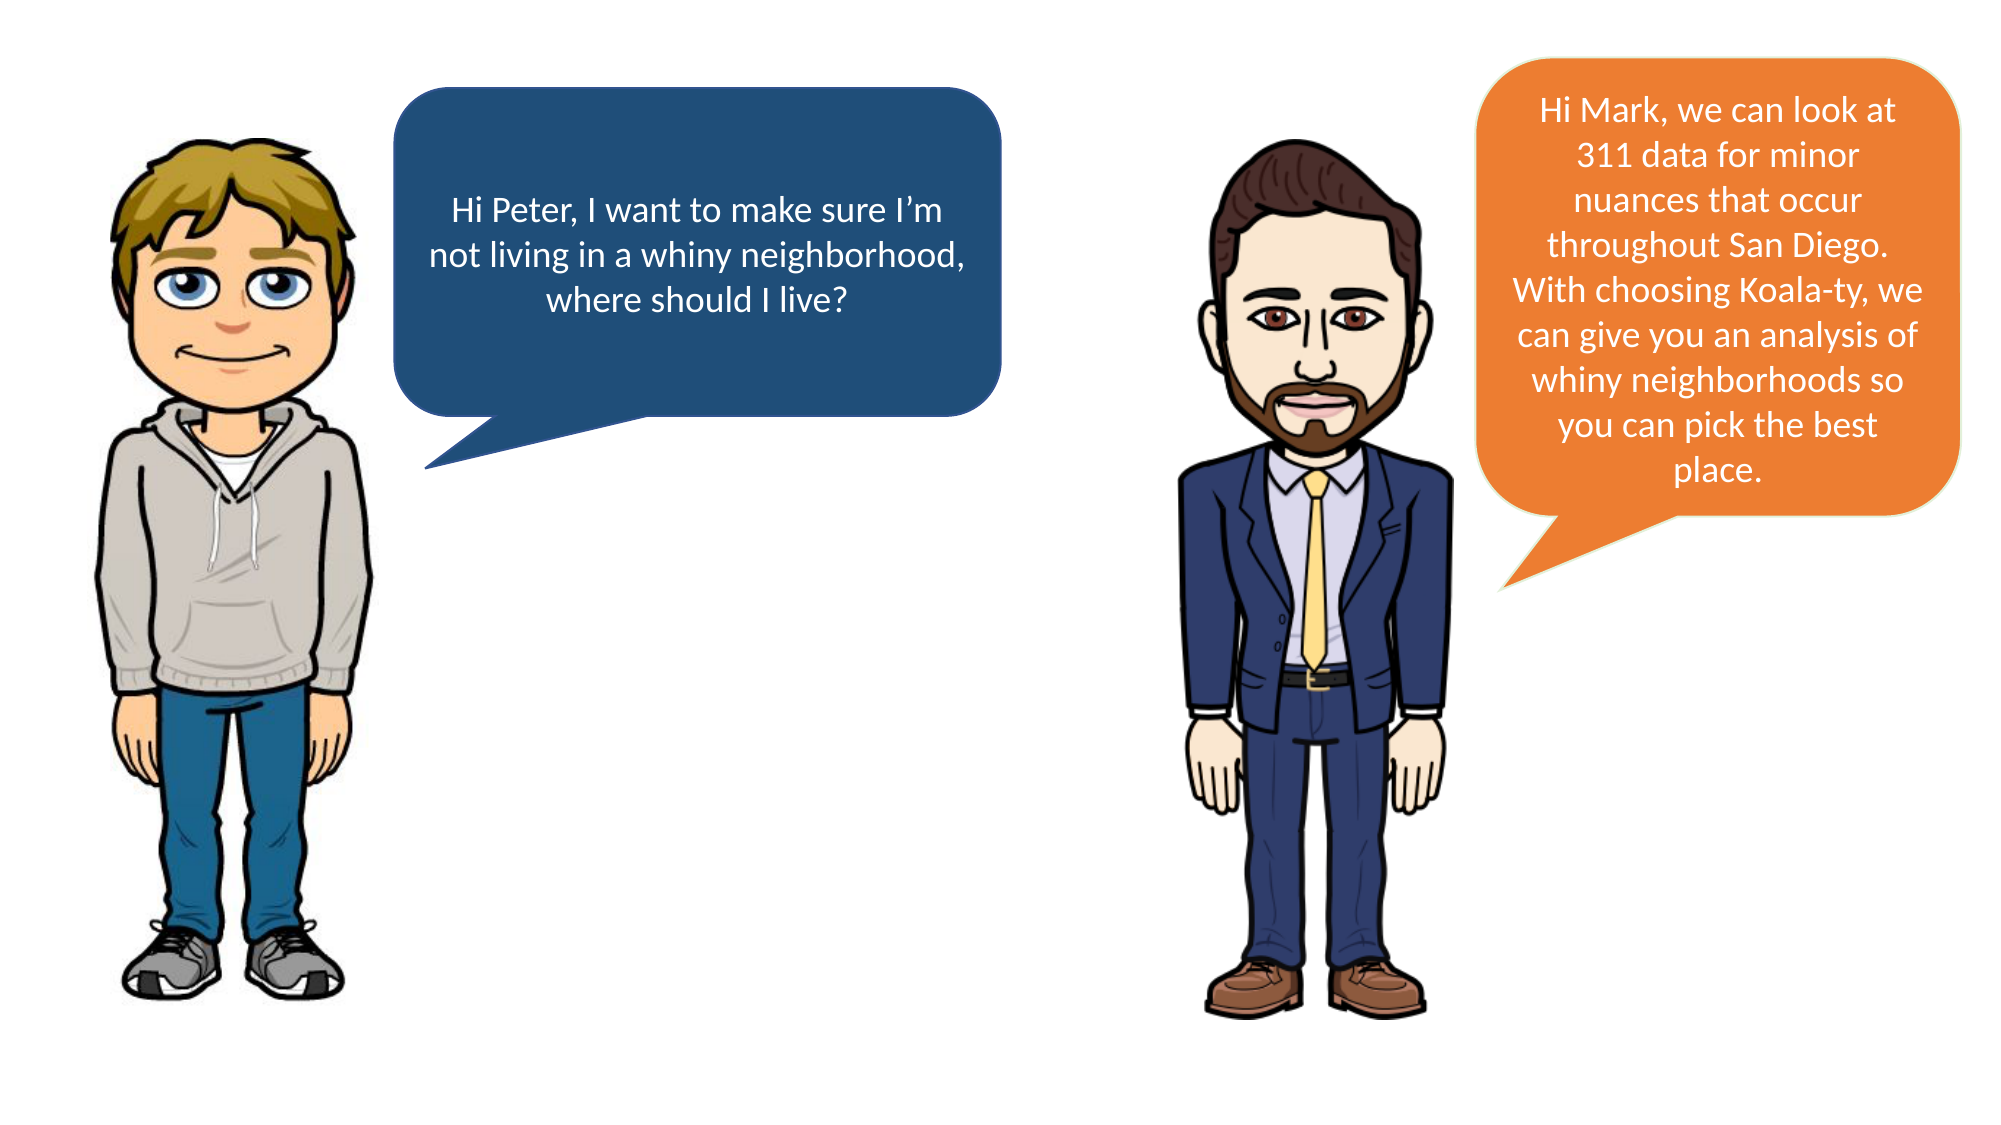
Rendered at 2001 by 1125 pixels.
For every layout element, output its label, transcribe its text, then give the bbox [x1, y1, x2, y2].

text_box Hi Mark, we can look at 311 data for minor nuances that occur throughout San Diego. With choosing Koala-ty, we can give you an analysis of whiny neighborhoods so you can pick the best place. [1474, 56, 1963, 593]
text_box Hi Peter, I want to make sure I’m not living in a whiny neighborhood, where should I live? [393, 87, 1002, 470]
picture [87, 138, 379, 1017]
picture [1177, 139, 1454, 1020]
